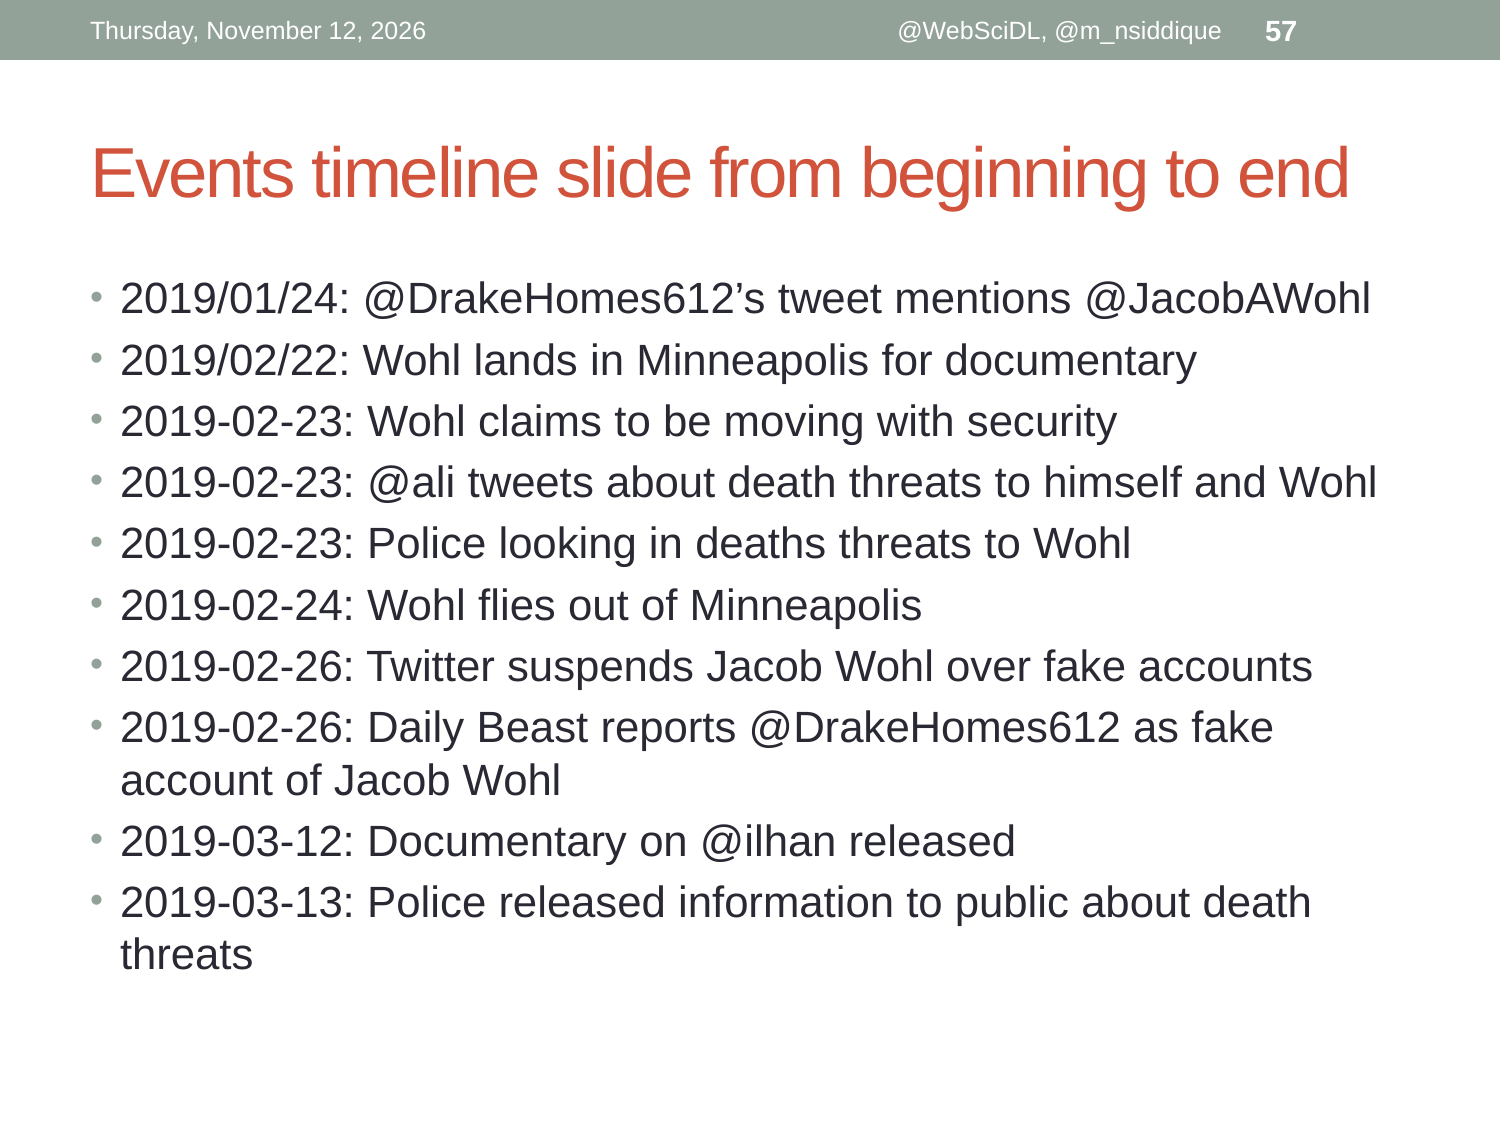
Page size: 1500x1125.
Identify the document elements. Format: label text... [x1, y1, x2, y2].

slide_number 57 [1250, 3, 1425, 57]
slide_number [75, 3, 550, 57]
title Events timeline slide from beginning to end [75, 87, 1425, 250]
footer @WebSciDL, @m_nsiddique [562, 3, 1238, 57]
list 2019/01/24: @DrakeHomes612’s tweet mentions @JacobAWohl 2019/02/22: Wohl lands in Minneapolis for documentary 2019-02-23: Wohl claims to be moving with security 2019-02-23: @ali tweets about death threats to himself and Wohl 2019-02-23: Police looking in deaths threats to Wohl 2019-02-24: Wohl flies out of Minneapolis 2019-02-26: Twitter suspends Jacob Wohl over fake accounts 2019-02-26: Daily Beast reports @DrakeHomes612 as fake account of Jacob Wohl 2019-03-12: Documentary on @ilhan released 2019-03-13: Police released information to public about death threats [75, 262, 1425, 1063]
